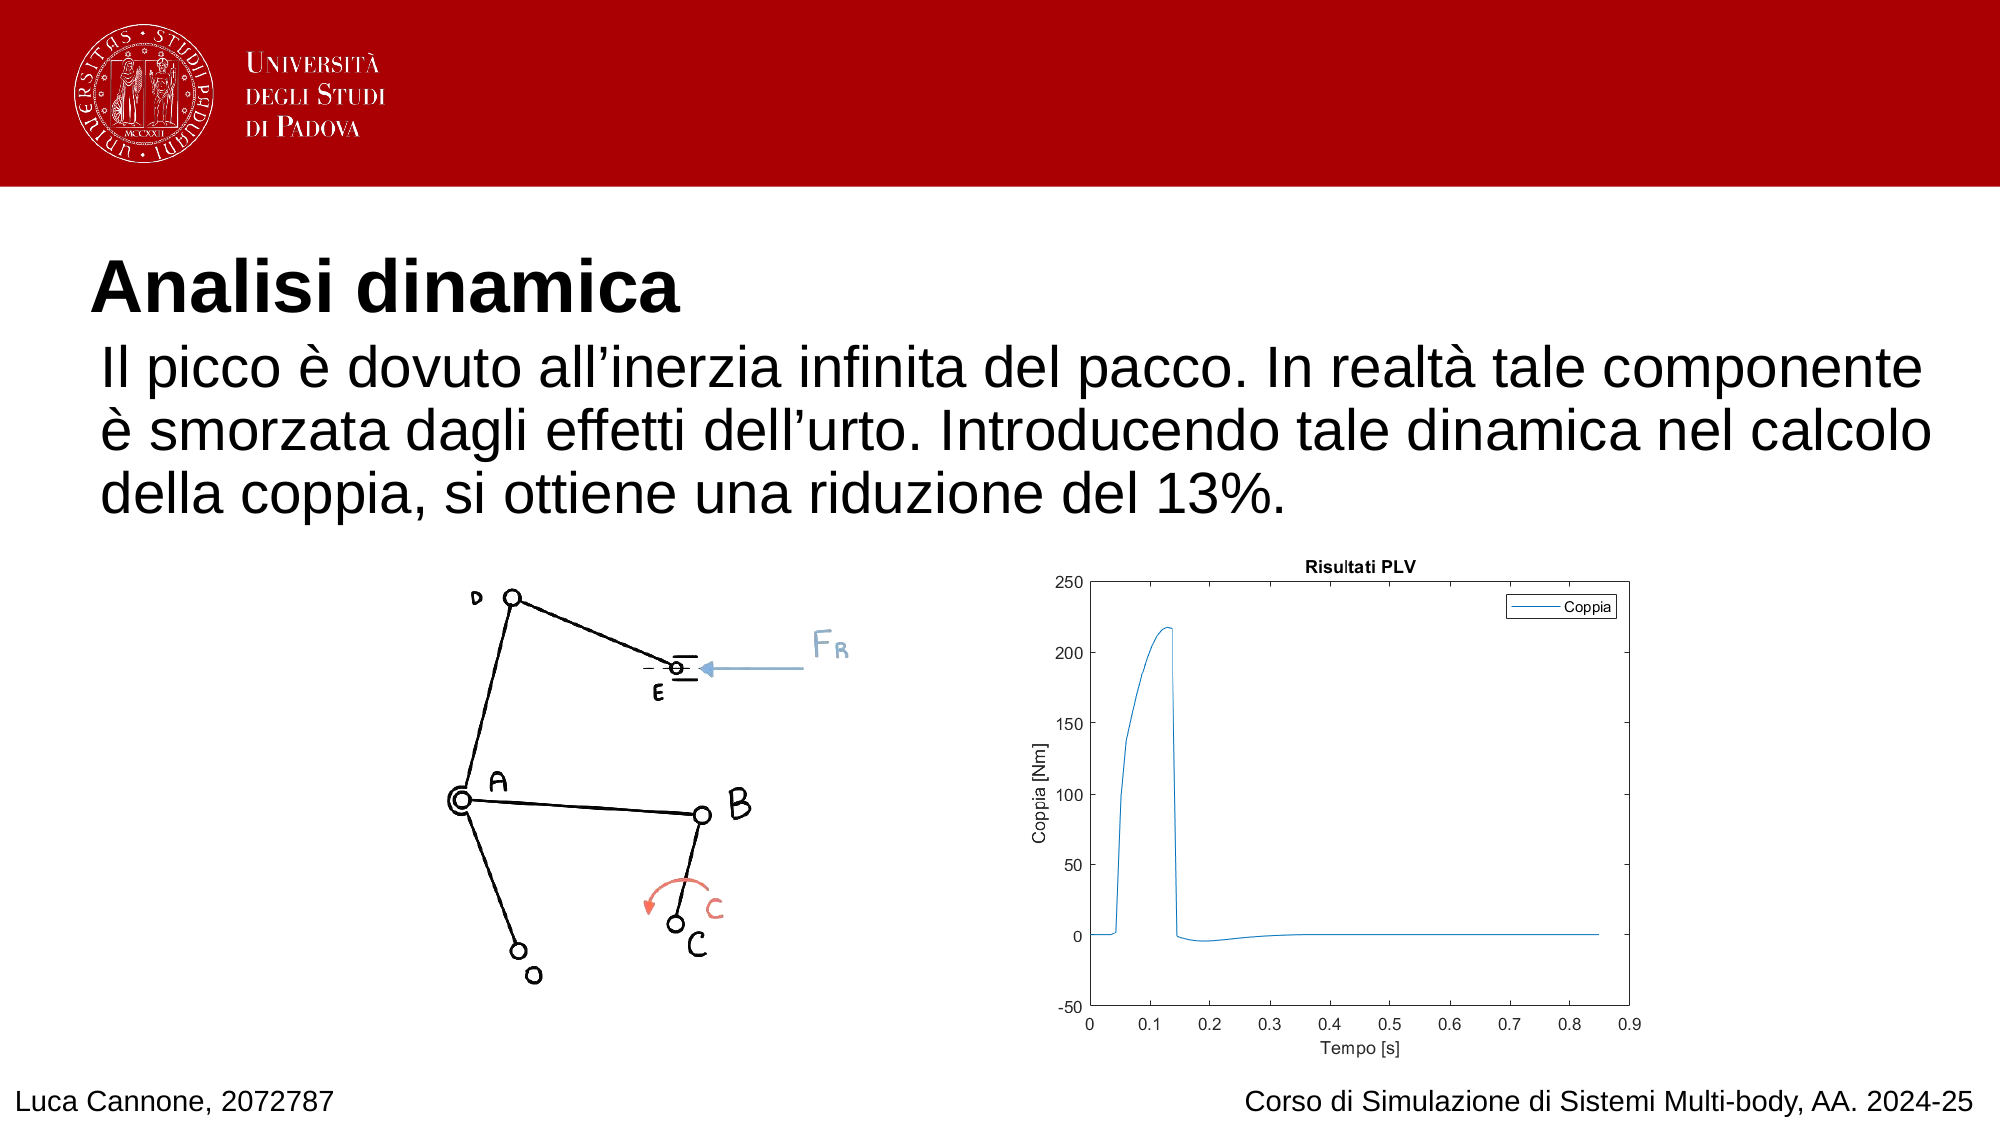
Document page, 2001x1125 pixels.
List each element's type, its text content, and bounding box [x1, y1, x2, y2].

title Analisi dinamica [74, 190, 1207, 386]
picture [999, 542, 1695, 1064]
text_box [0, 1074, 2000, 1125]
picture [74, 24, 385, 163]
picture [397, 556, 885, 1015]
text_box Il picco è dovuto all’inerzia infinita del pacco. In realtà tale componente è smorzata dagli effetti dell’urto. Introducendo tale dinamica nel calcolo della coppia, si ottiene una riduzione del 13%. [85, 329, 1970, 543]
